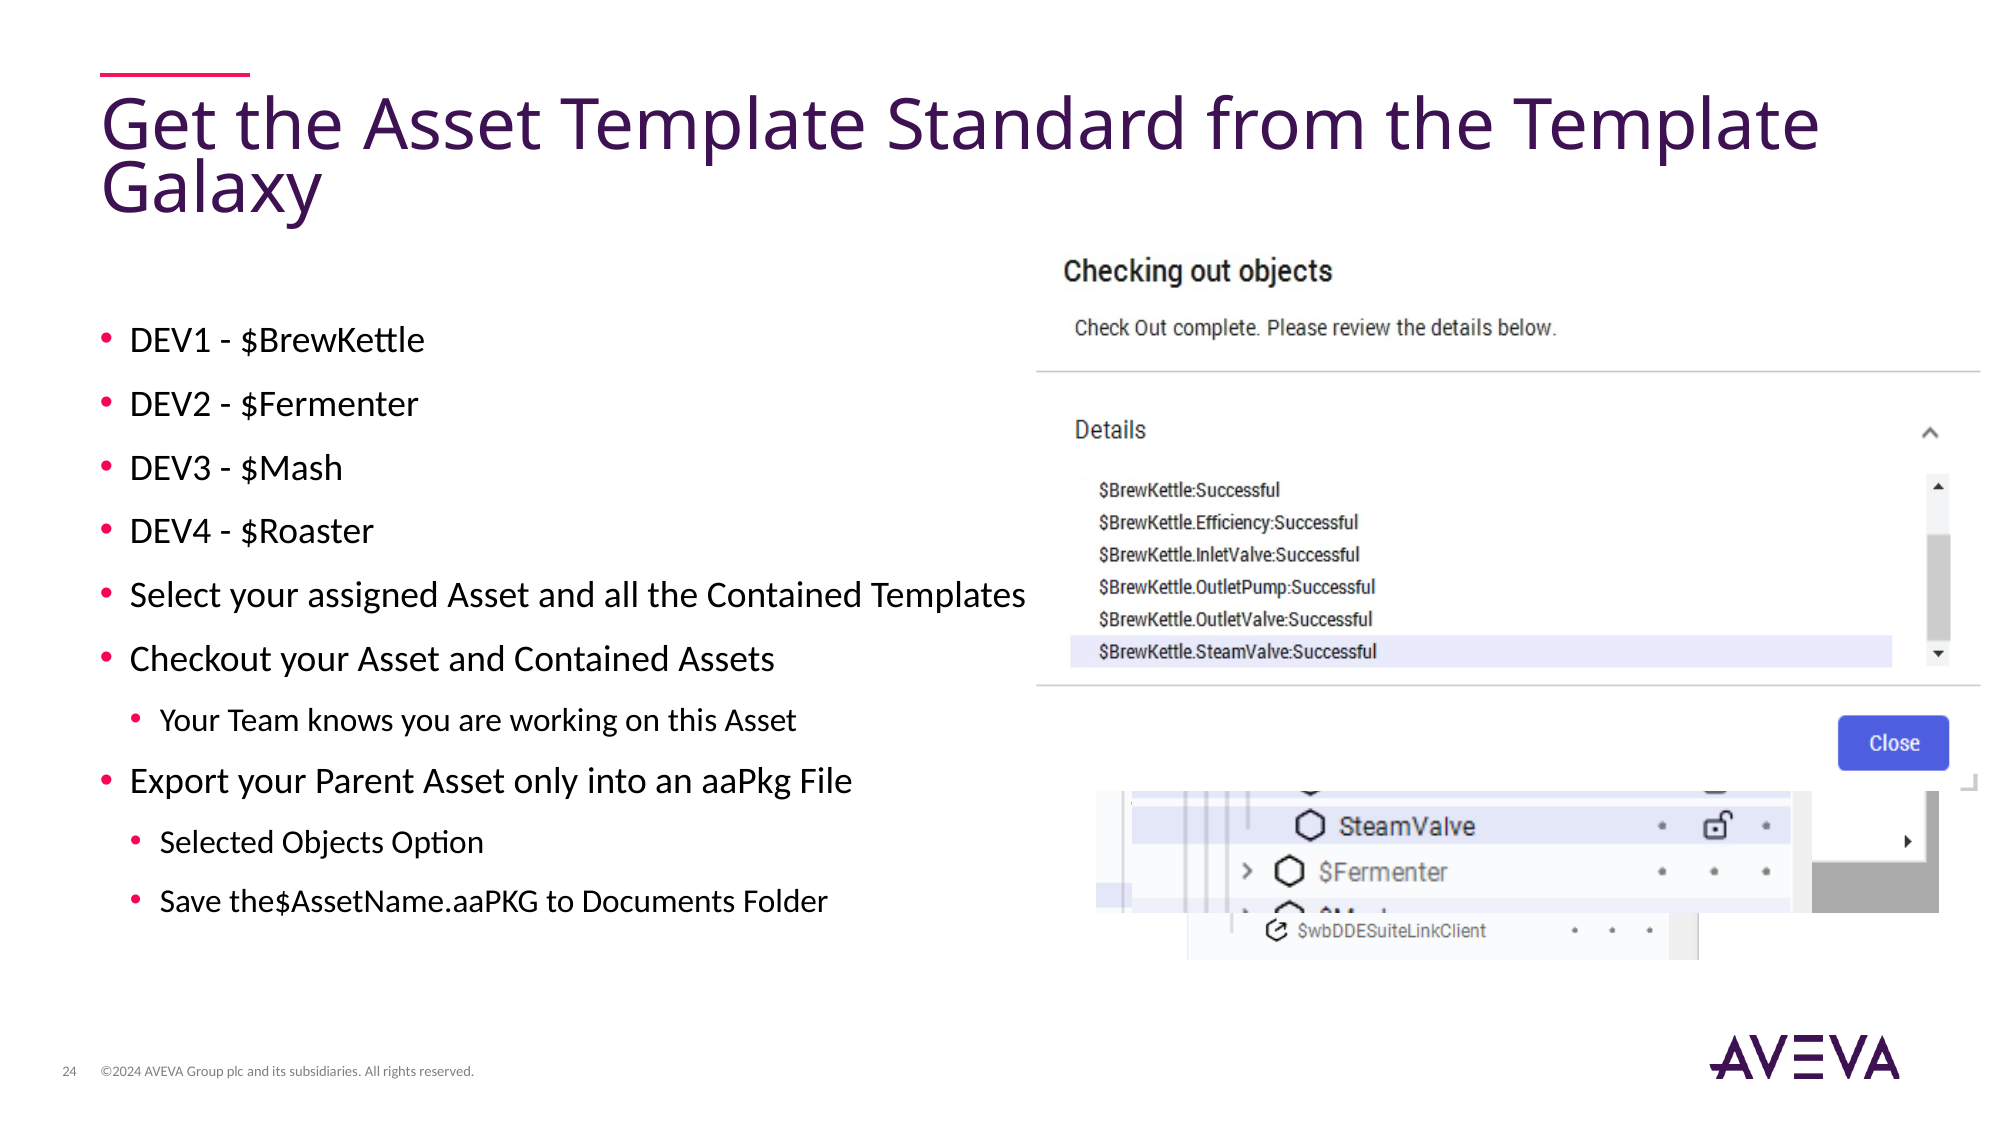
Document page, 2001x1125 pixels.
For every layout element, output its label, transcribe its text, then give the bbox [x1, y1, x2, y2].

footer ©2024 AVEVA Group plc and its subsidiaries. All rights reserved. [100, 1026, 1280, 1080]
slide_number 24 [41, 1049, 77, 1080]
picture [1035, 211, 1985, 960]
list DEV1 - $BrewKettle DEV2 - $Fermenter DEV3 - $Mash DEV4 - $Roaster Select your assigned Asset and all the Contained Templates Checkout your Asset and Contained Assets Your Team knows you are working on this Asset Export your Parent Asset only into an aaPkg File Selected Objects Option Save the$AssetName.aaPKG to Documents Folder [99, 315, 1900, 995]
title Get the Asset Template Standard from the Template Galaxy [100, 96, 1901, 228]
